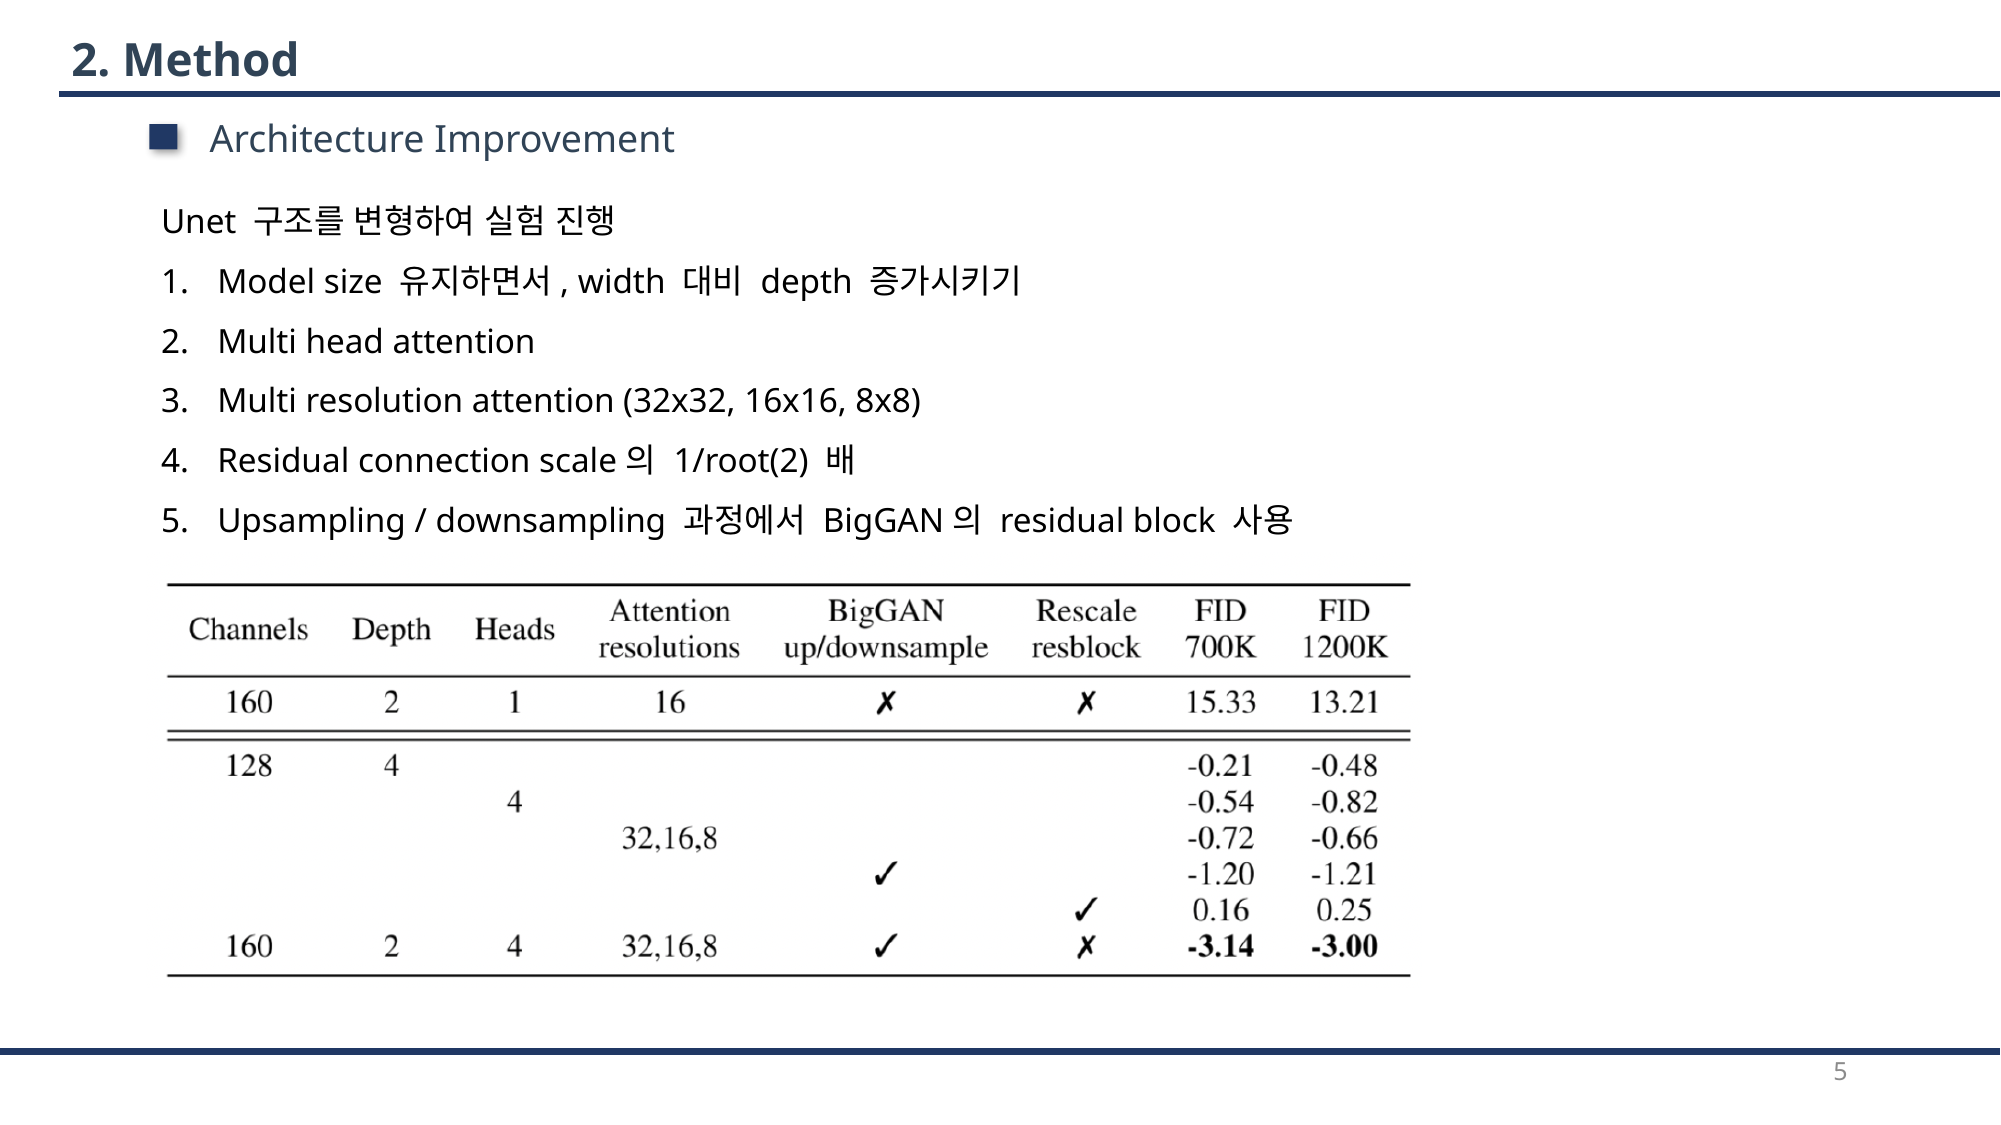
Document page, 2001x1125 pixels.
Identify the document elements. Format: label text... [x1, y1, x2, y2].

slide_number 5 [1412, 1052, 1863, 1103]
text_box [148, 123, 178, 150]
text_box Unet 구조를 변형하여 실험 진행 Model size 유지하면서, width 대비 depth 증가시키기 Multi head attention Multi resolution attention (32x32, 16x16, 8x8) Residual connection scale의 1/root(2) 배 Upsampling / downsampling 과정에서 BigGAN의 residual block 사용 [146, 172, 1960, 906]
text_box Architecture Improvement [194, 107, 1243, 168]
text_box 2. Method [56, 23, 1104, 93]
slide_number 5 [1412, 1042, 1863, 1051]
picture [146, 552, 1422, 988]
